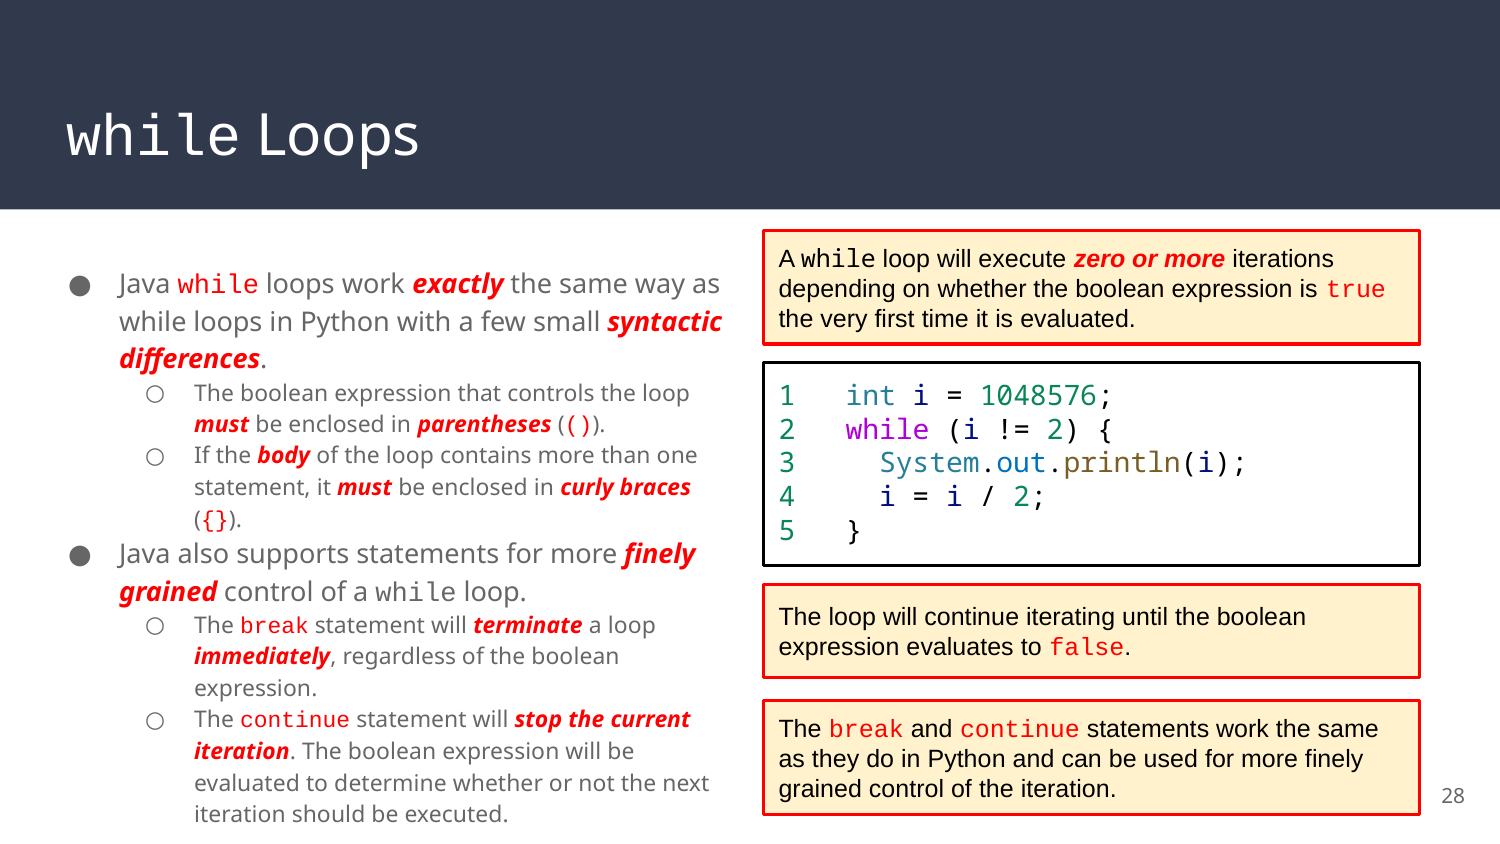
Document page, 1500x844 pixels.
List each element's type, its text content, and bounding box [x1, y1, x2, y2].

list Java while loops work exactly the same way as while loops in Python with a few small syntactic differences. The boolean expression that controls the loop must be enclosed in parentheses (()). If the body of the loop contains more than one statement, it must be enclosed in curly braces ({}). Java also supports statements for more finely grained control of a while loop. The break statement will terminate a loop immediately, regardless of the boolean expression. The continue statement will stop the current iteration. The boolean expression will be evaluated to determine whether or not the next iteration should be executed. [29, 247, 739, 843]
text_box 1 int i = 1048576; 2 while (i != 2) { 3 System.out.println(i); 4 i = i / 2; 5 } [763, 362, 1420, 566]
title while Loops [51, 82, 1449, 185]
text_box The loop will continue iterating until the boolean expression evaluates to false. [763, 584, 1420, 678]
slide_number ‹#› [1389, 764, 1480, 830]
text_box A while loop will execute zero or more iterations depending on whether the boolean expression is true the very first time it is evaluated. [763, 230, 1420, 344]
text_box The break and continue statements work the same as they do in Python and can be used for more finely grained control of the iteration. [763, 700, 1420, 815]
